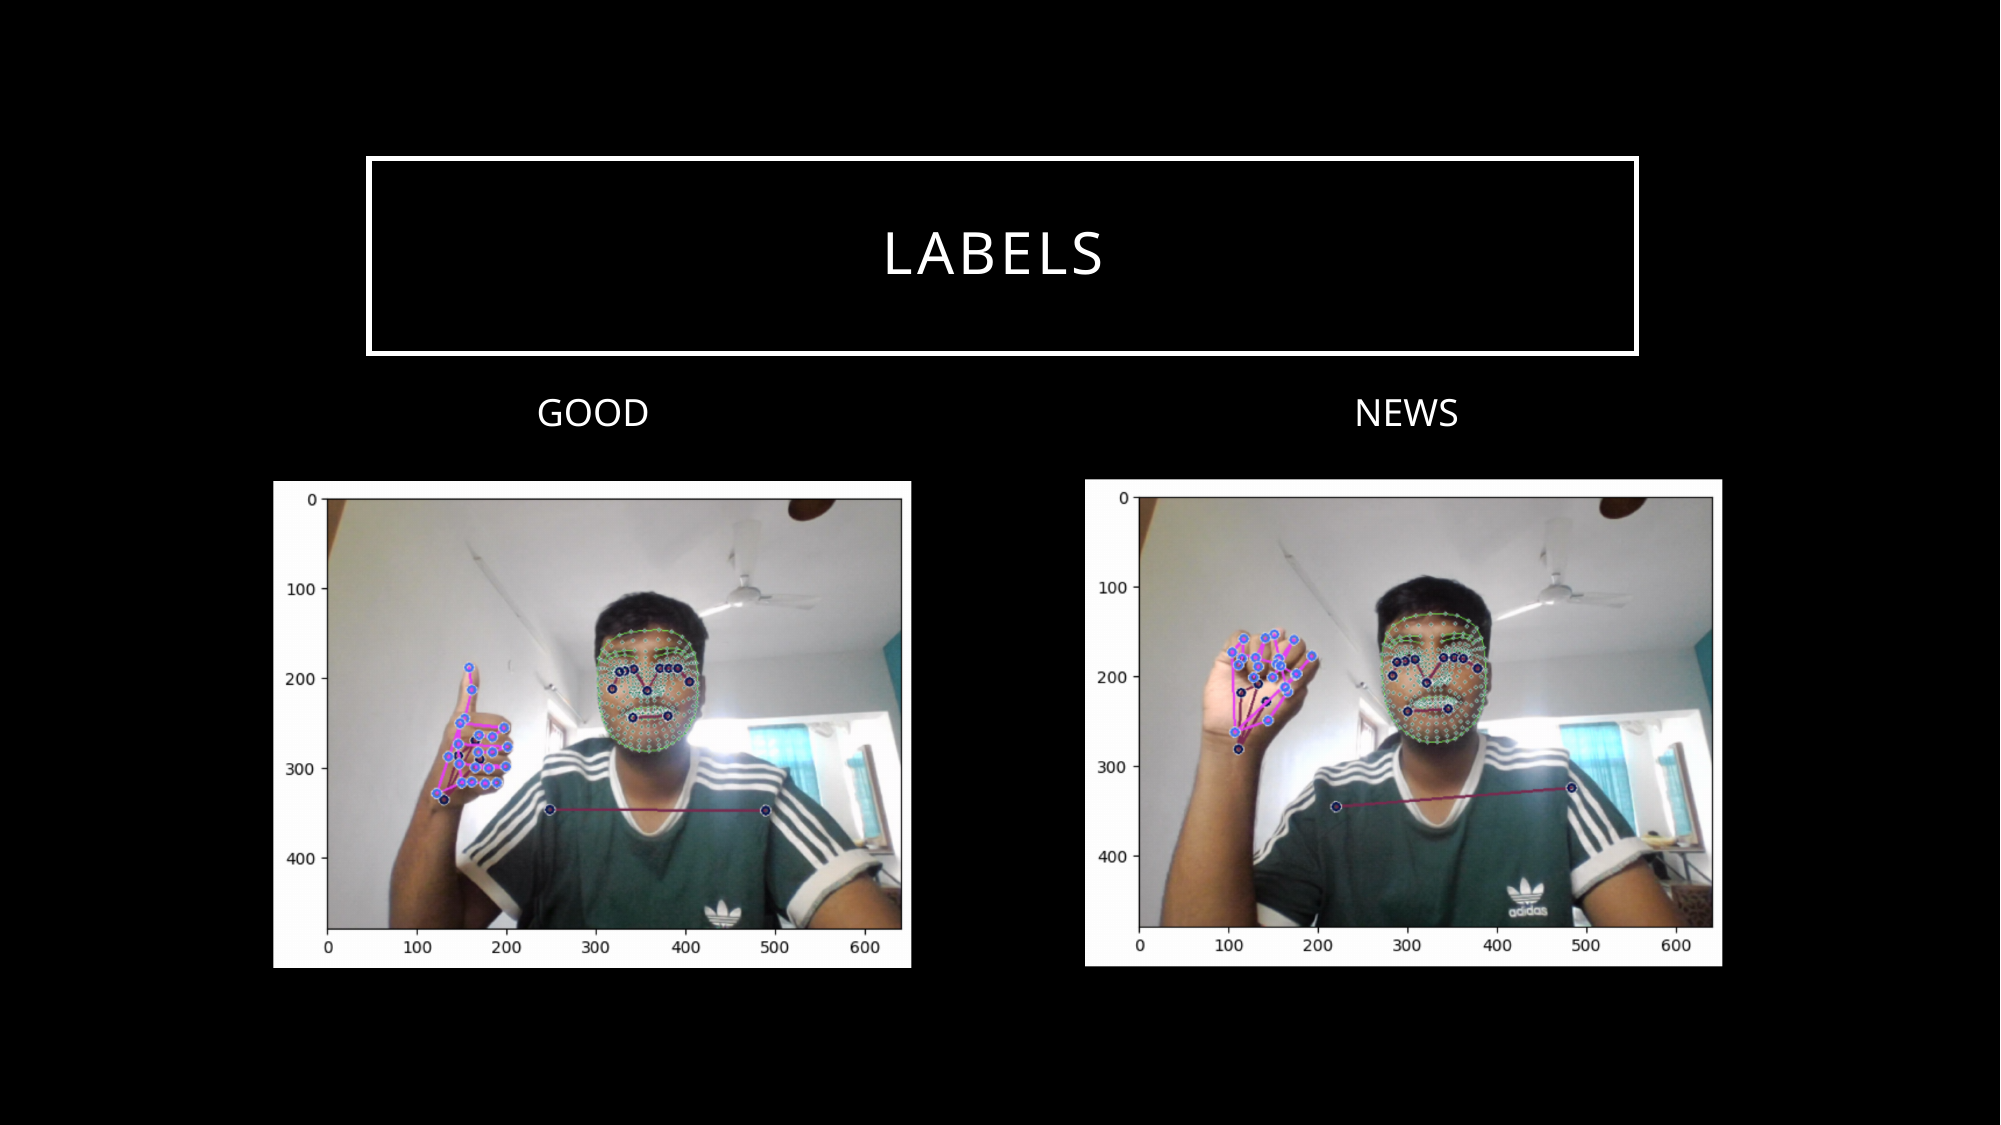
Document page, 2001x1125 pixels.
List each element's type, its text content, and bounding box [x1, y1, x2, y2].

text_box NEWS [1339, 381, 1474, 442]
text_box GOOD [521, 381, 665, 442]
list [265, 470, 922, 980]
title lABELS [366, 156, 1639, 356]
picture [1078, 471, 1735, 980]
